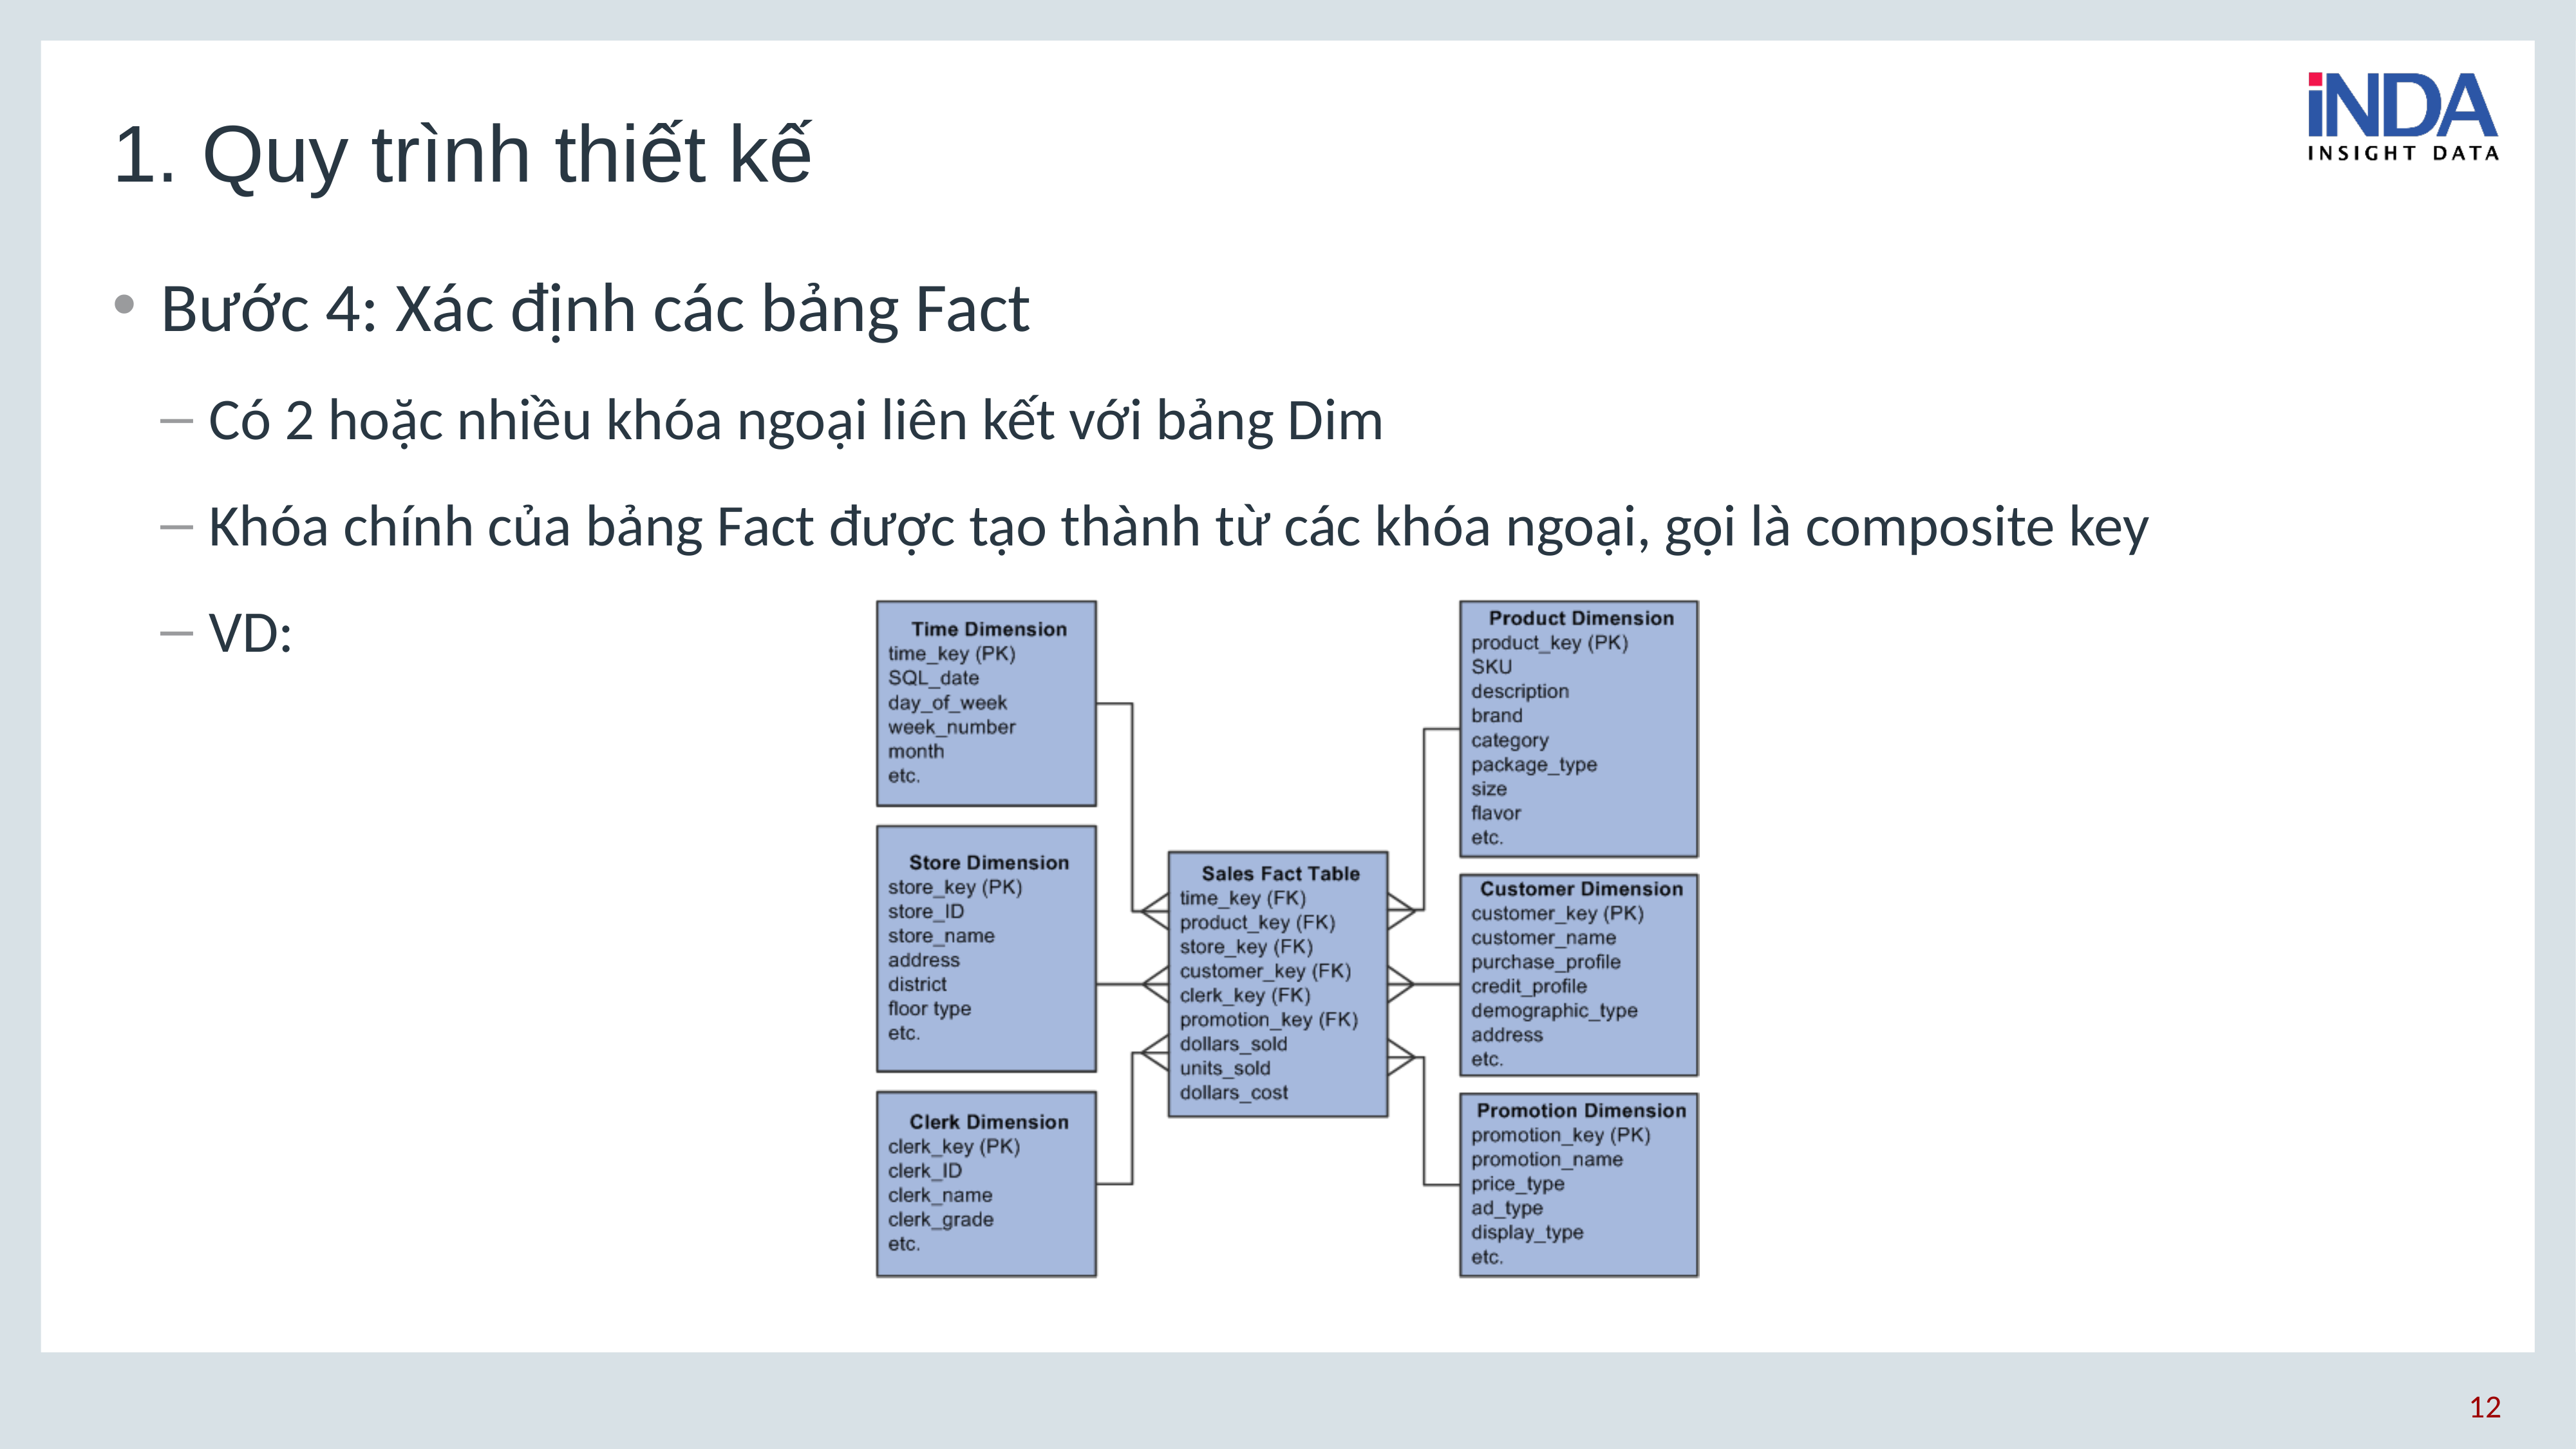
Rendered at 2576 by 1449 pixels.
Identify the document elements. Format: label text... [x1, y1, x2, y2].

list Bước 4: Xác định các bảng Fact Có 2 hoặc nhiều khóa ngoại liên kết với bảng Dim Khóa chính của bảng Fact được tạo thành từ các khóa ngoại, gọi là composite key VD: [112, 220, 2464, 1256]
title 1. Quy trình thiết kế [112, 86, 2157, 198]
picture [2308, 71, 2499, 160]
slide_number 12 [2430, 1385, 2502, 1424]
picture [876, 600, 1700, 1278]
